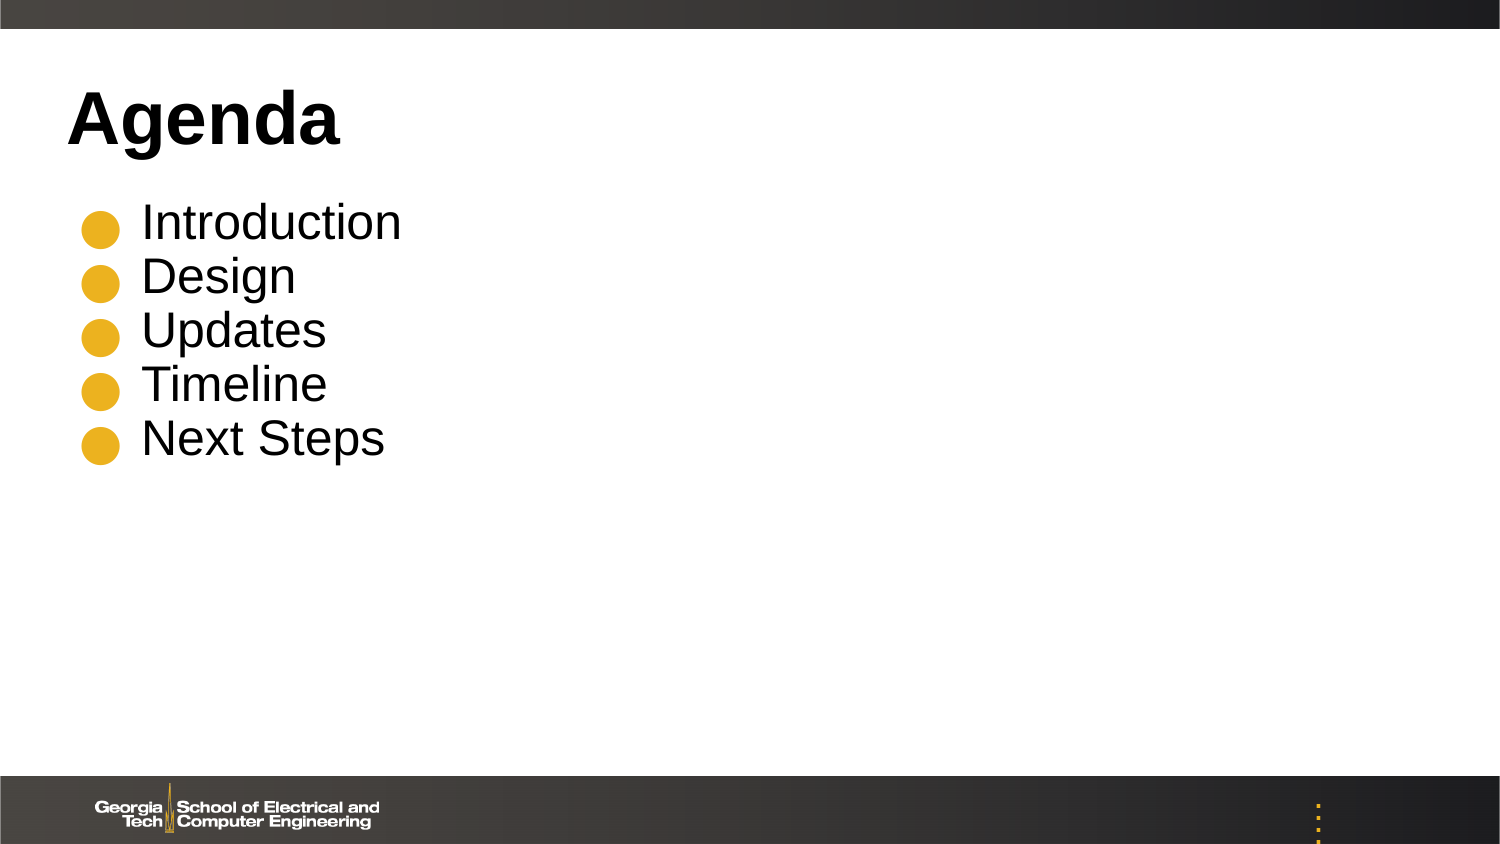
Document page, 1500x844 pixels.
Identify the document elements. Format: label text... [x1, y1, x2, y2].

list Introduction Design Updates Timeline Next Steps [51, 189, 1449, 750]
picture [0, 0, 1500, 29]
title Agenda [51, 72, 1449, 167]
picture [0, 776, 1500, 844]
